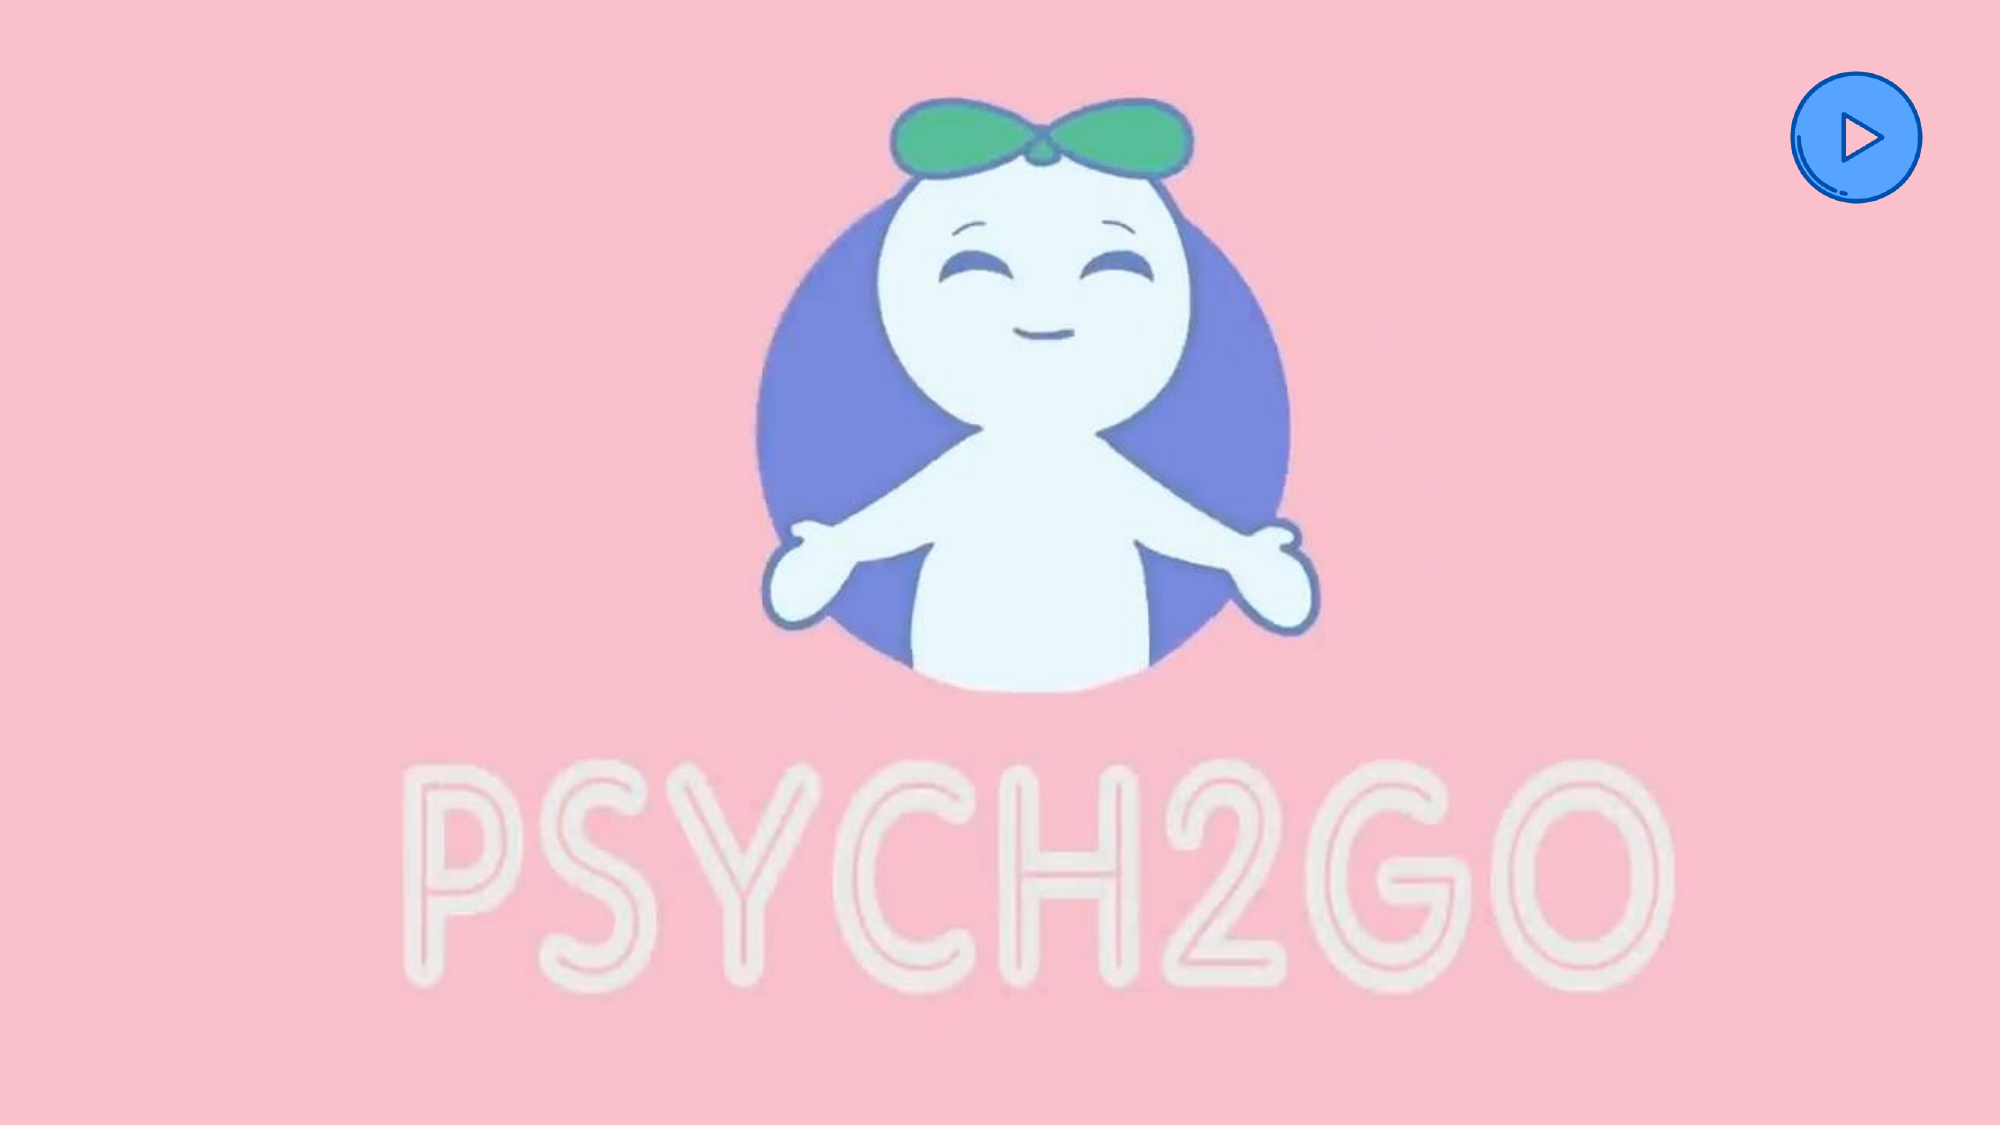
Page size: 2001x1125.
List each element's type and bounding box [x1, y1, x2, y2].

text_box [0, 0, 2000, 1125]
